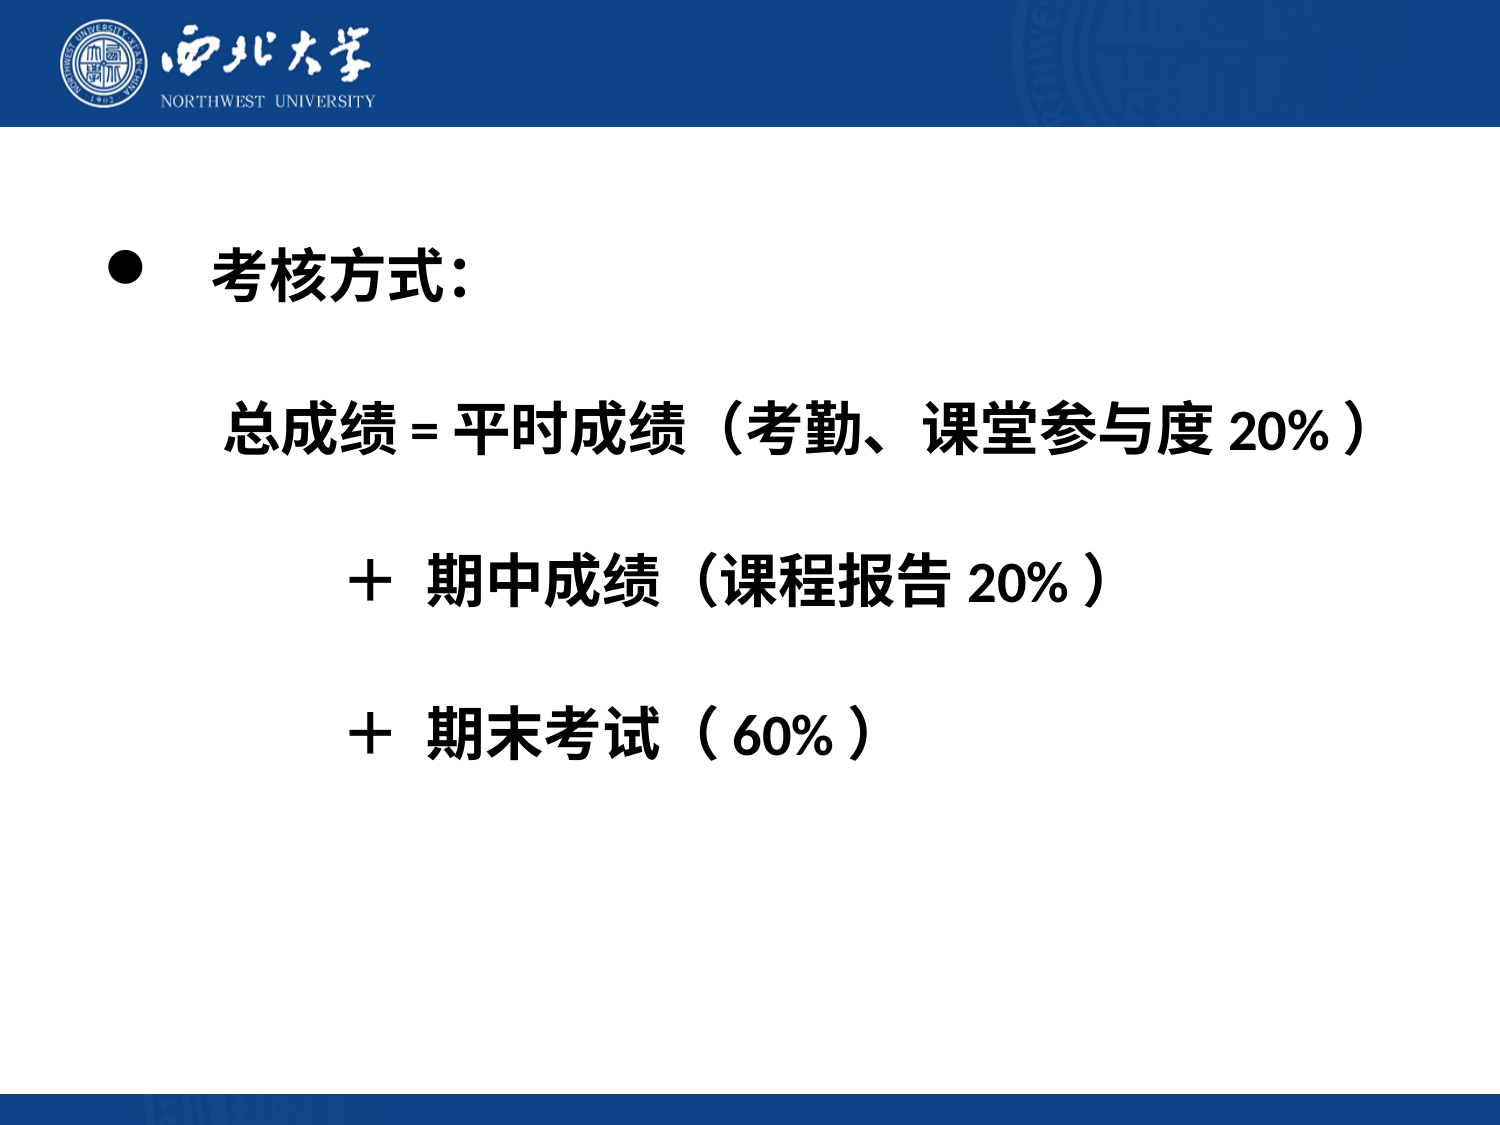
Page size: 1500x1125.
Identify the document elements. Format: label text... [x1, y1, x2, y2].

picture [0, 1094, 1500, 1125]
picture [0, 0, 1500, 127]
list 考核方式： 总成绩=平时成绩（考勤、课堂参与度20%） ＋ 期中成绩（课程报告20%） ＋ 期末考试（60%） [88, 161, 1439, 872]
